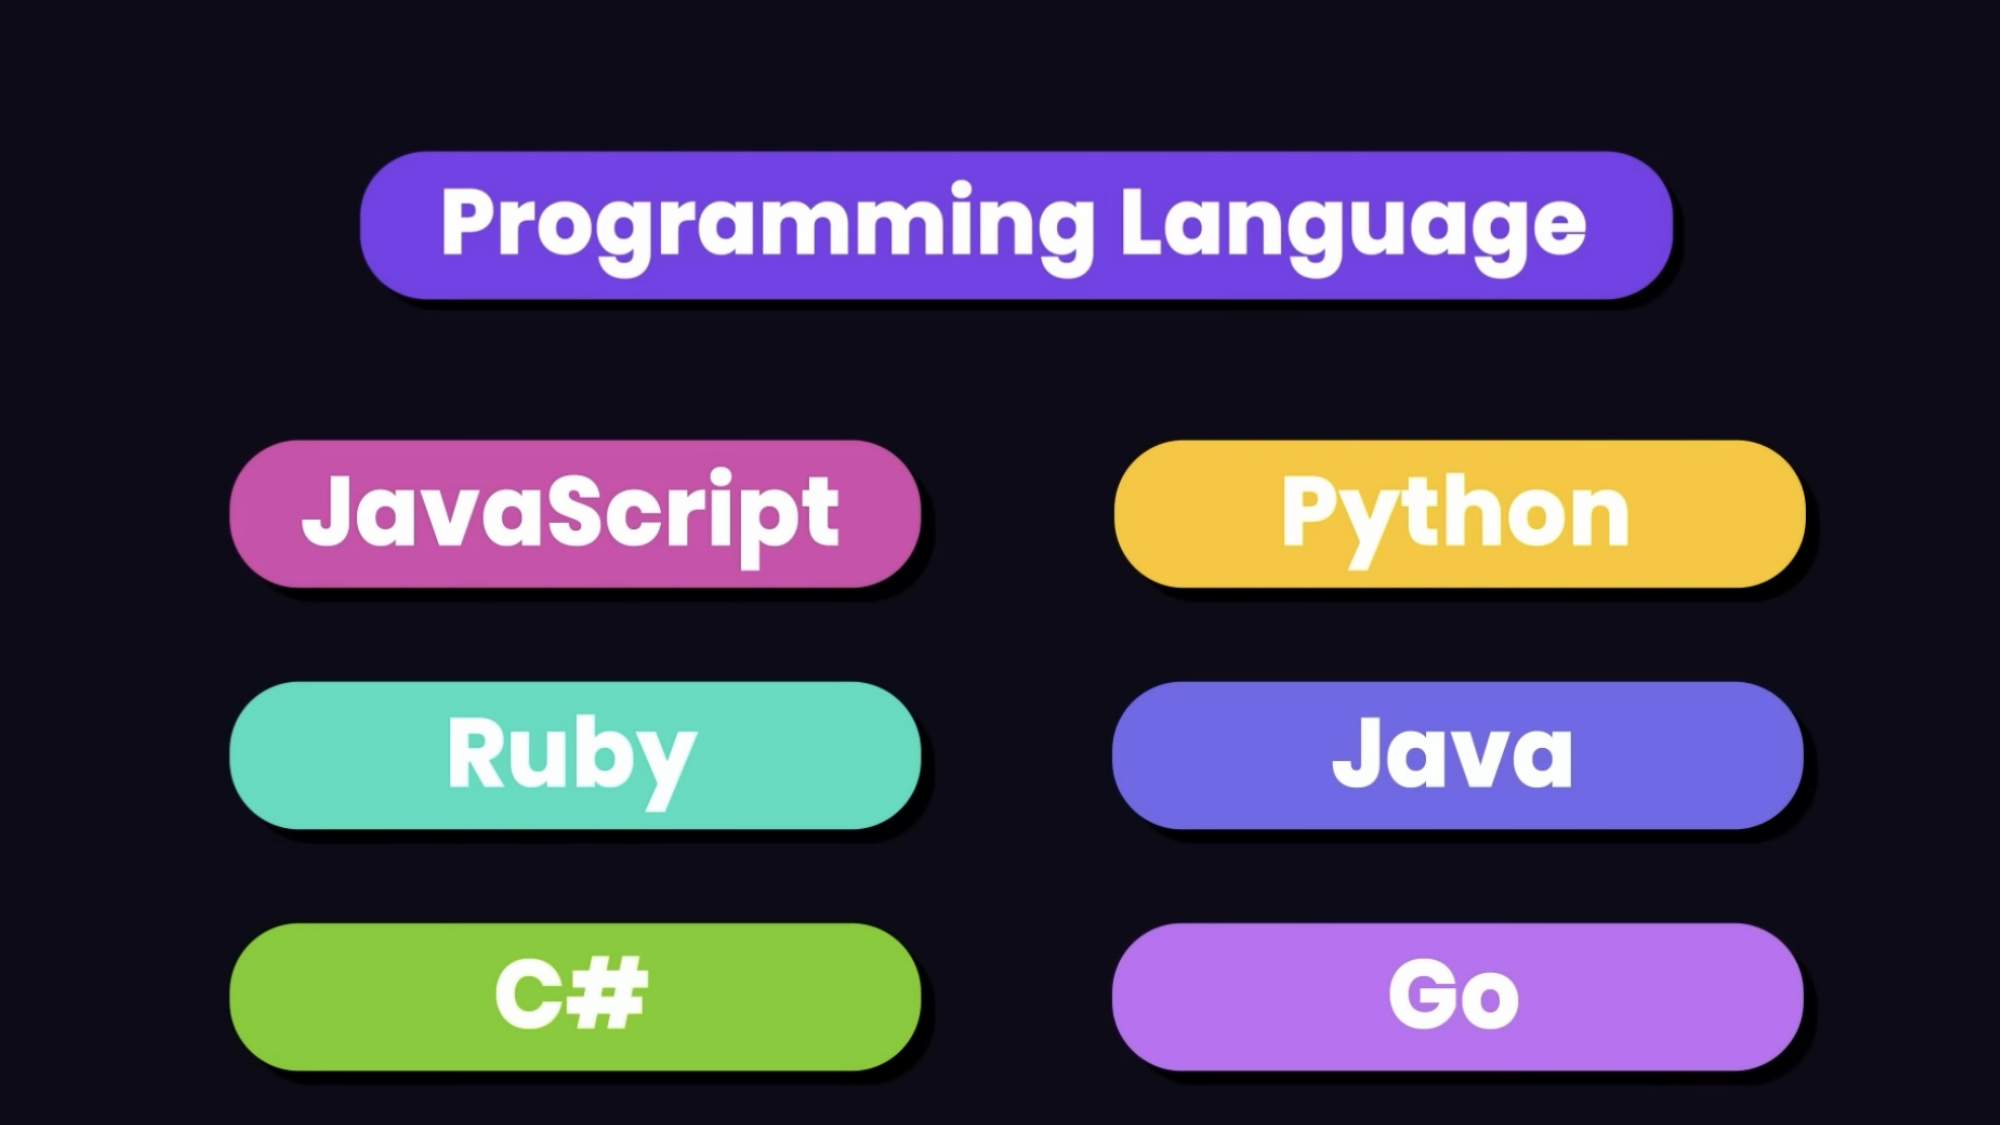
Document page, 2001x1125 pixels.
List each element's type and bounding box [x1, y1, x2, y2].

list [0, 0, 2000, 1125]
